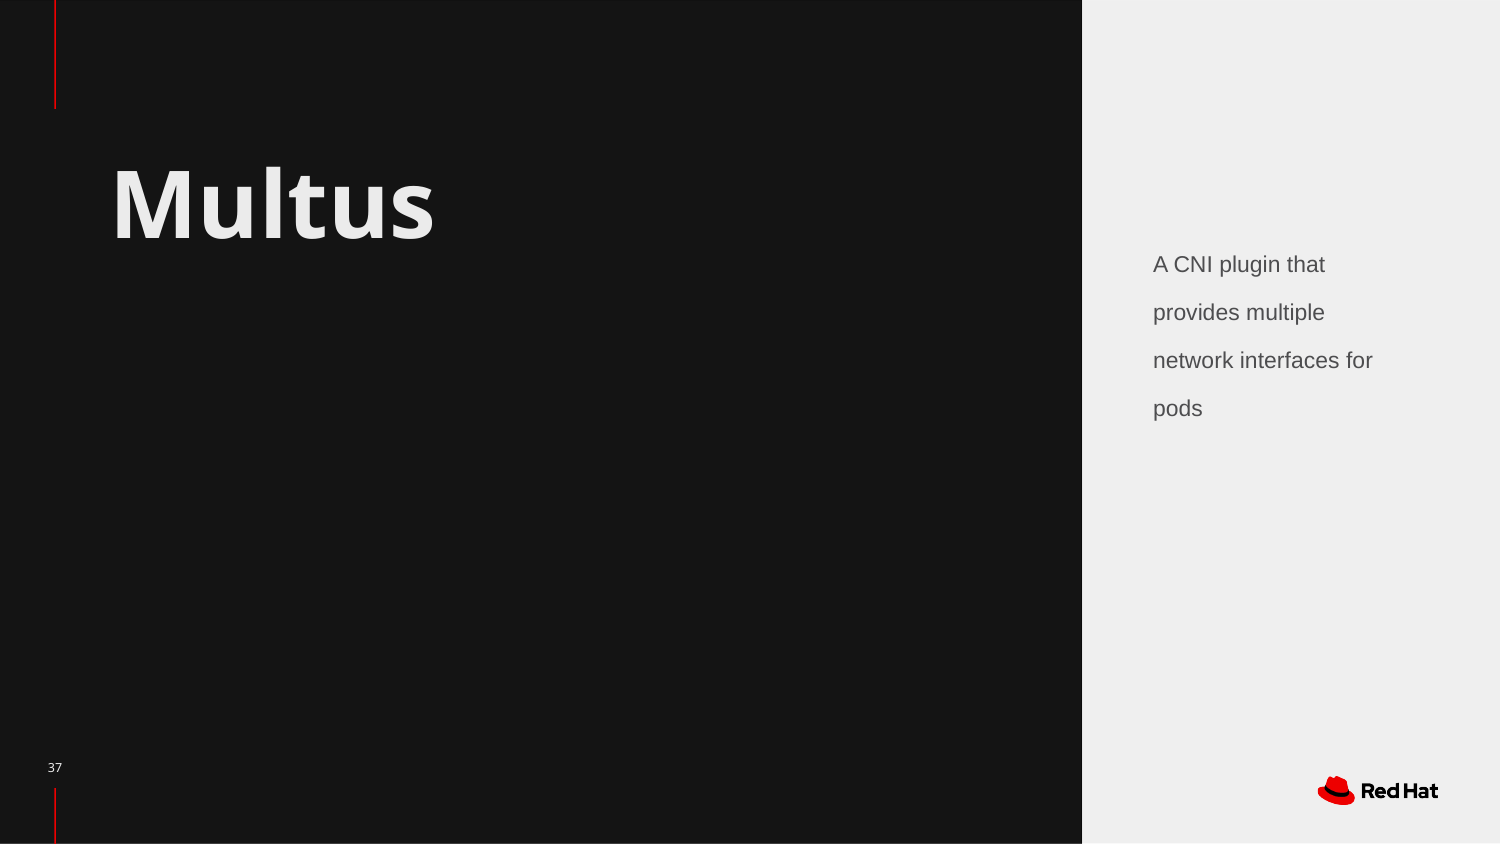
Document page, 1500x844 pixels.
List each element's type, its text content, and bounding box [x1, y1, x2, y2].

title Multus [55, 133, 895, 393]
picture [0, 0, 1500, 844]
slide_number ‹#› [10, 759, 101, 777]
subtitle A CNI plugin that provides multiple network interfaces for pods [1138, 214, 1400, 622]
